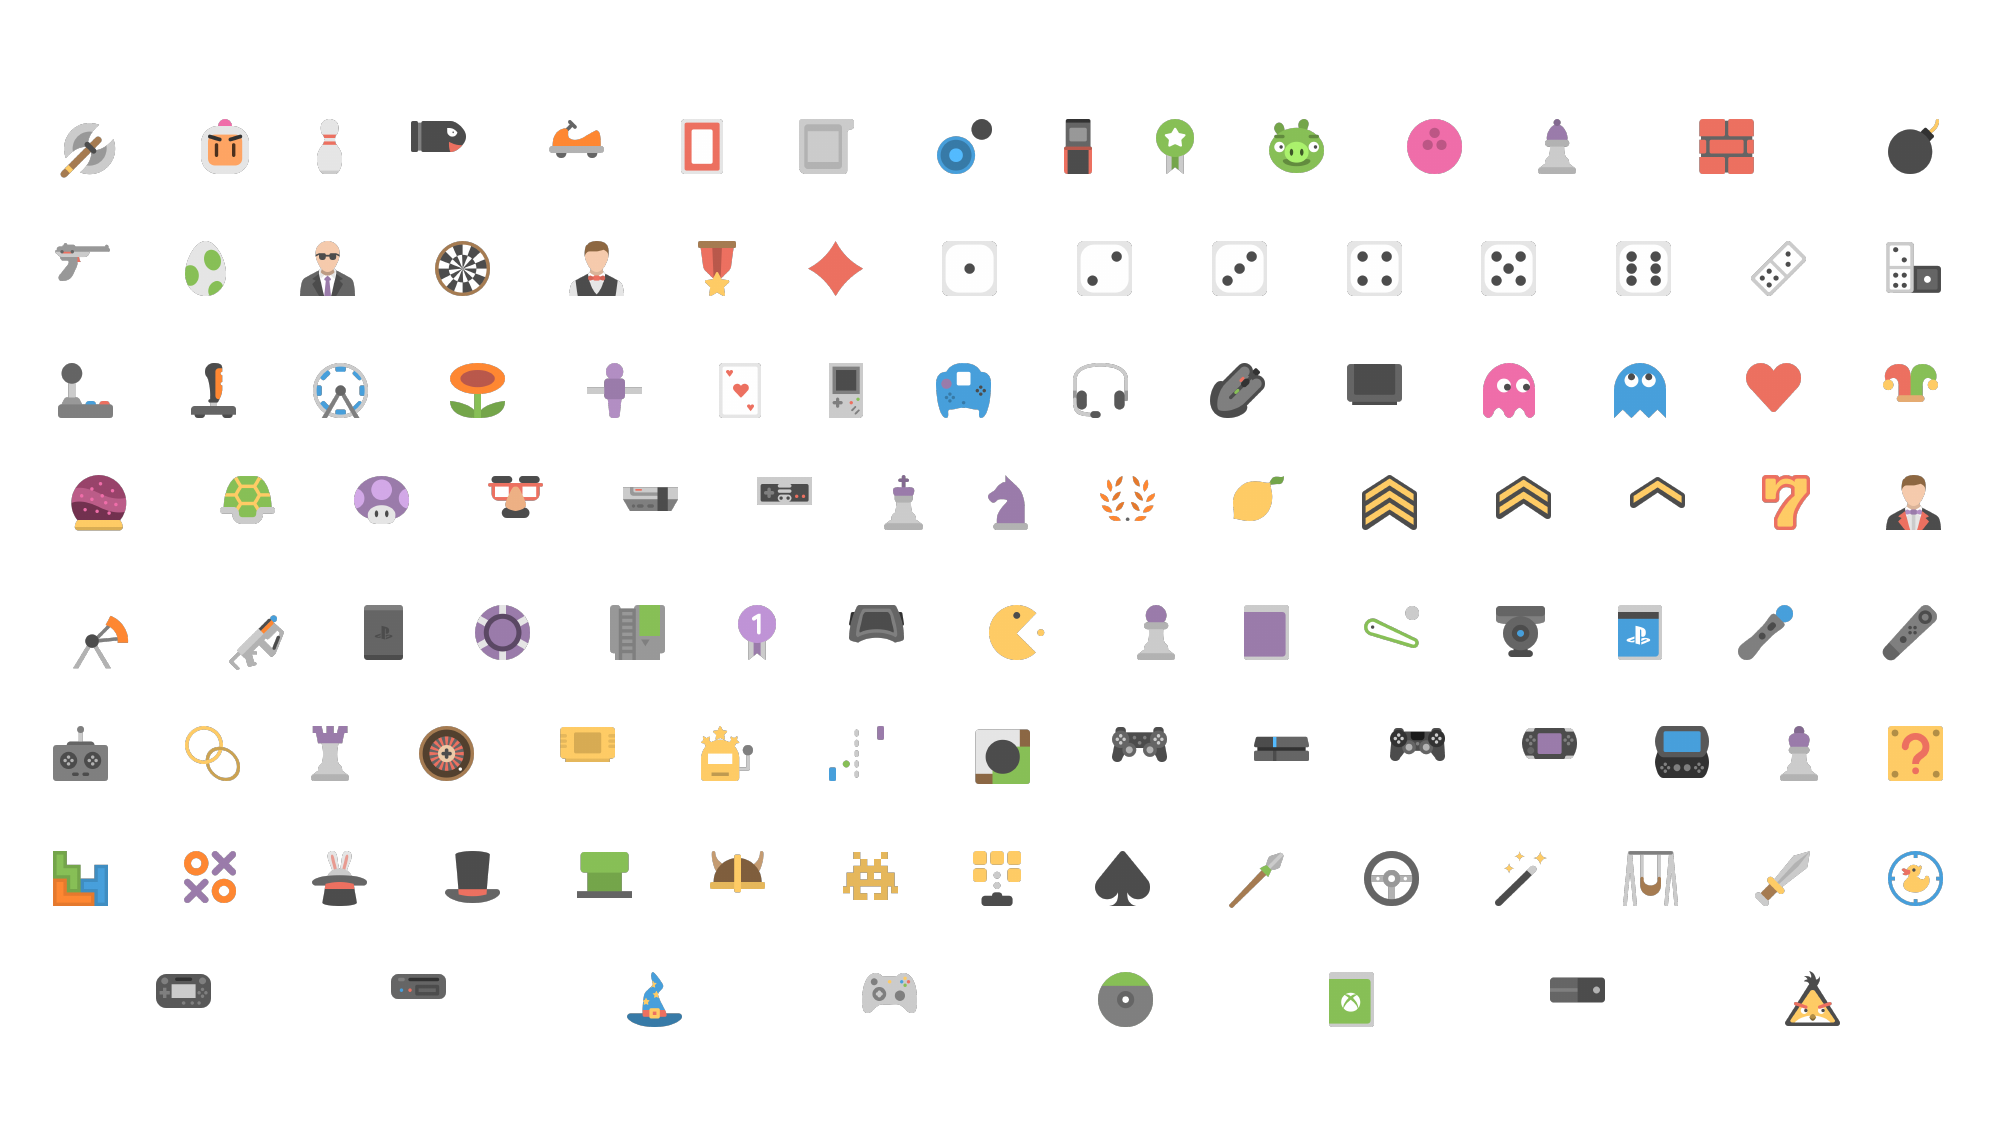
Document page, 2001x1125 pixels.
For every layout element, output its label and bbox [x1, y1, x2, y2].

picture [549, 120, 604, 159]
picture [220, 476, 275, 524]
picture [419, 726, 474, 781]
picture [843, 852, 898, 900]
picture [808, 241, 863, 297]
picture [1496, 476, 1551, 519]
picture [1481, 241, 1536, 297]
picture [184, 851, 236, 903]
picture [1755, 851, 1810, 906]
picture [1495, 851, 1547, 906]
picture [1616, 241, 1671, 297]
picture [445, 851, 500, 903]
picture [60, 119, 119, 178]
picture [312, 851, 367, 906]
picture [1888, 851, 1943, 906]
picture [989, 605, 1058, 660]
picture [1886, 242, 1941, 293]
picture [1886, 475, 1941, 530]
picture [1738, 605, 1793, 660]
picture [475, 605, 530, 660]
picture [1751, 241, 1806, 297]
picture [937, 119, 992, 174]
picture [1229, 851, 1285, 908]
picture [577, 852, 632, 898]
picture [1618, 605, 1663, 660]
picture [191, 363, 236, 418]
picture [1785, 971, 1840, 1043]
picture [61, 475, 133, 532]
picture [1496, 605, 1545, 657]
picture [1550, 974, 1605, 1004]
picture [1362, 475, 1417, 530]
picture [201, 119, 249, 174]
picture [1538, 119, 1576, 174]
picture [1364, 606, 1419, 648]
picture [1137, 605, 1175, 660]
picture [627, 972, 682, 1027]
picture [719, 363, 761, 418]
picture [1247, 728, 1309, 761]
picture [411, 121, 466, 152]
picture [300, 241, 355, 297]
picture [1077, 241, 1132, 297]
picture [58, 363, 113, 418]
picture [63, 604, 138, 678]
picture [1623, 851, 1678, 906]
picture [1347, 241, 1402, 297]
picture [1630, 477, 1685, 508]
picture [317, 119, 342, 174]
picture [862, 973, 917, 1013]
picture [681, 119, 723, 174]
picture [1407, 119, 1462, 174]
picture [555, 727, 620, 762]
picture [53, 851, 108, 906]
picture [1212, 241, 1267, 297]
picture [435, 241, 490, 297]
picture [1390, 728, 1445, 761]
picture [829, 726, 884, 781]
picture [1522, 728, 1577, 759]
picture [1483, 363, 1535, 418]
picture [1233, 476, 1284, 521]
picture [1888, 119, 1939, 174]
picture [228, 604, 289, 670]
picture [450, 363, 505, 418]
picture [488, 476, 543, 518]
picture [610, 605, 665, 660]
picture [1614, 363, 1666, 418]
picture [587, 363, 642, 418]
picture [1746, 363, 1801, 412]
picture [55, 243, 110, 281]
picture [884, 475, 923, 530]
picture [849, 605, 904, 660]
picture [942, 241, 997, 297]
picture [1244, 605, 1289, 660]
picture [829, 363, 863, 418]
picture [1064, 119, 1092, 174]
picture [1329, 972, 1374, 1027]
picture [965, 726, 1030, 784]
picture [988, 475, 1028, 530]
picture [1112, 727, 1167, 762]
picture [1672, 119, 1781, 174]
picture [1780, 726, 1818, 781]
picture [757, 477, 812, 505]
picture [1100, 476, 1155, 521]
picture [972, 851, 1021, 906]
picture [1095, 851, 1150, 906]
picture [1347, 364, 1403, 405]
picture [185, 241, 226, 297]
picture [1269, 119, 1324, 173]
picture [156, 974, 211, 1008]
picture [1654, 726, 1710, 778]
picture [354, 476, 409, 524]
picture [697, 241, 736, 297]
picture [311, 726, 349, 781]
picture [364, 605, 403, 660]
picture [1883, 364, 1938, 402]
picture [1364, 851, 1419, 906]
picture [799, 119, 854, 174]
picture [1073, 363, 1128, 418]
picture [53, 726, 108, 781]
picture [1210, 363, 1265, 418]
picture [391, 974, 446, 999]
picture [313, 363, 368, 418]
picture [569, 241, 624, 297]
picture [1762, 475, 1810, 530]
picture [710, 851, 765, 906]
picture [1098, 972, 1153, 1027]
picture [701, 726, 753, 781]
picture [623, 477, 678, 511]
picture [936, 363, 991, 418]
picture [738, 605, 776, 660]
picture [1888, 726, 1943, 781]
picture [1876, 605, 1937, 667]
picture [1156, 119, 1194, 174]
picture [185, 726, 240, 781]
